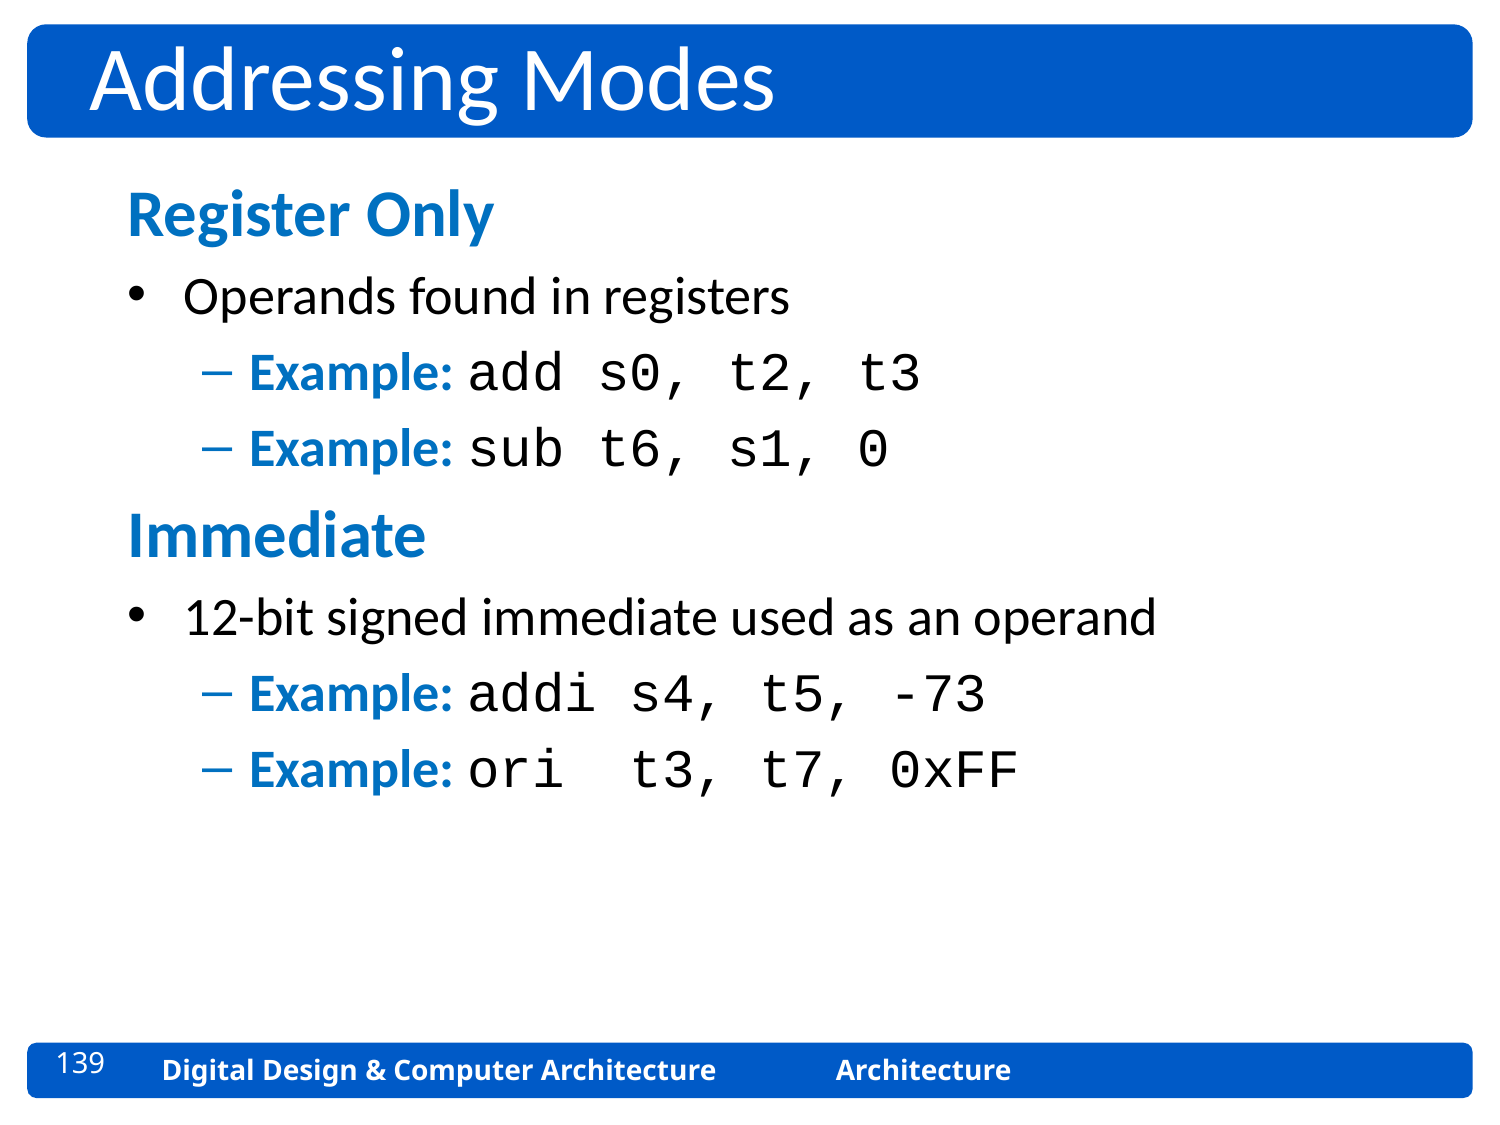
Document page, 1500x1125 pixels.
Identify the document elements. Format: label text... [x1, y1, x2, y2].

slide_number 139 [40, 1037, 164, 1096]
text_box Addressing Modes [74, 11, 1438, 136]
text_box Register Only Operands found in registers Example: add s0, t2, t3 Example: sub t6, s1, 0 Immediate 12-bit signed immediate used as an operand Example: addi s4, t5, -73 Example: ori t3, t7, 0xFF [112, 162, 1463, 905]
